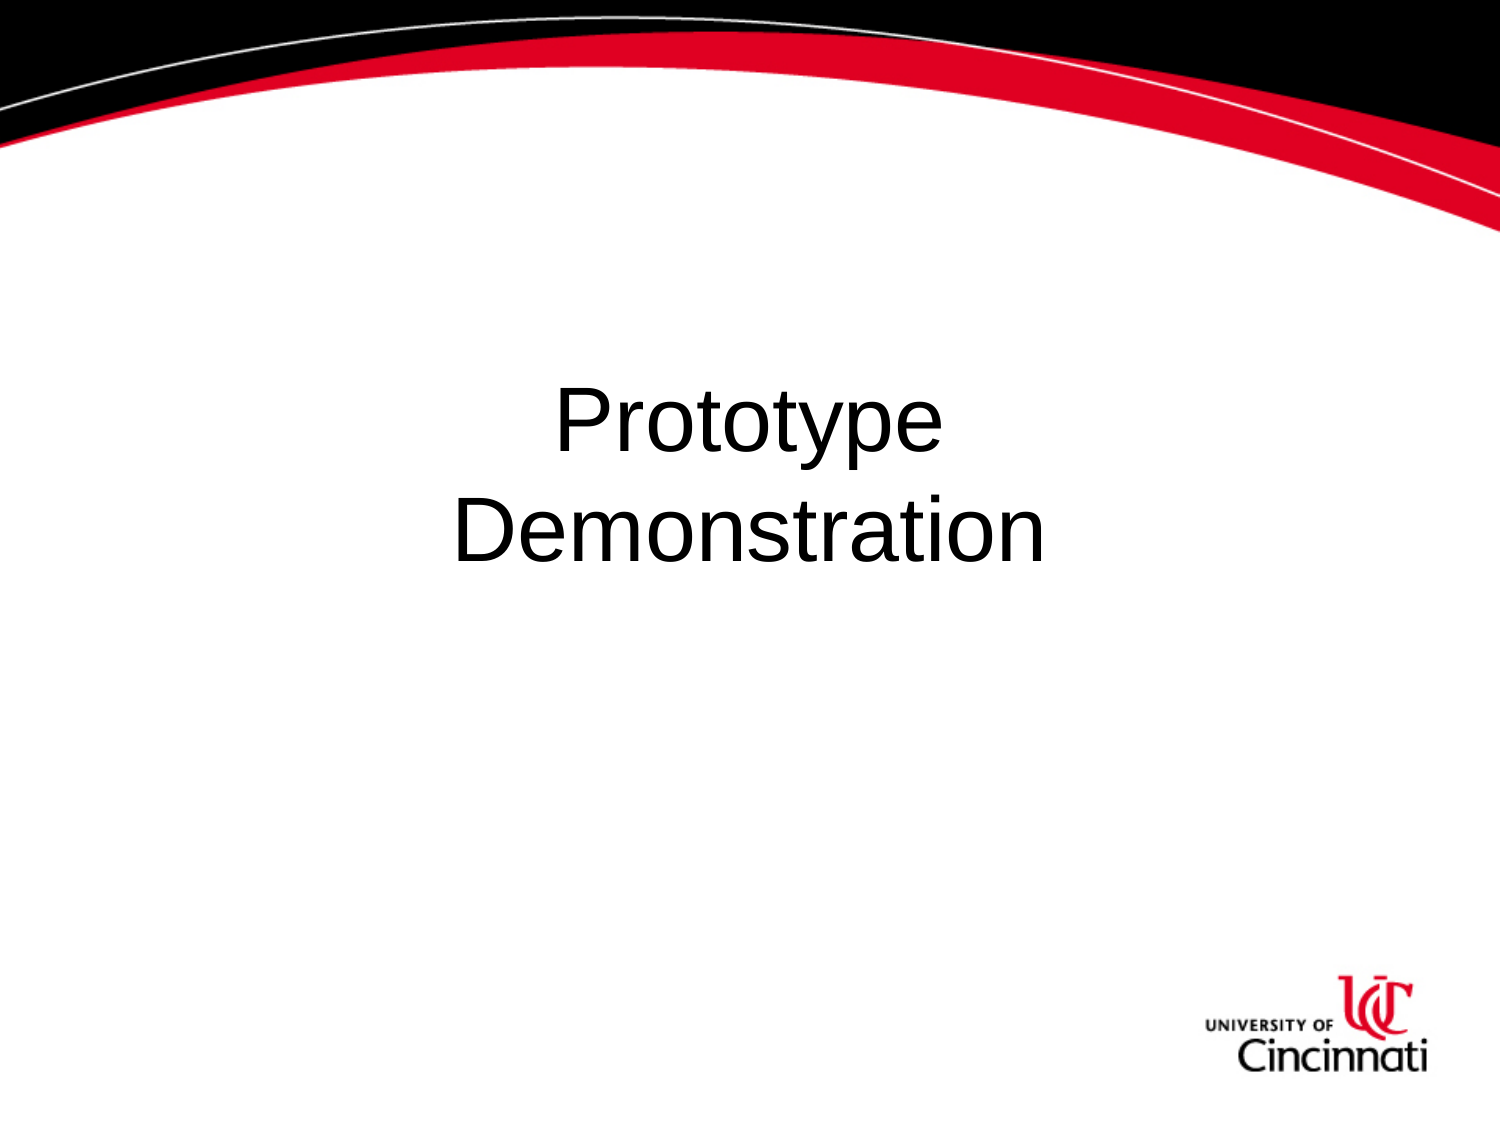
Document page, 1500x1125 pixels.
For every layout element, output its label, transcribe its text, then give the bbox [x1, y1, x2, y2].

title Prototype Demonstration [112, 349, 1388, 591]
picture [1187, 953, 1444, 1100]
picture [0, 0, 1500, 239]
